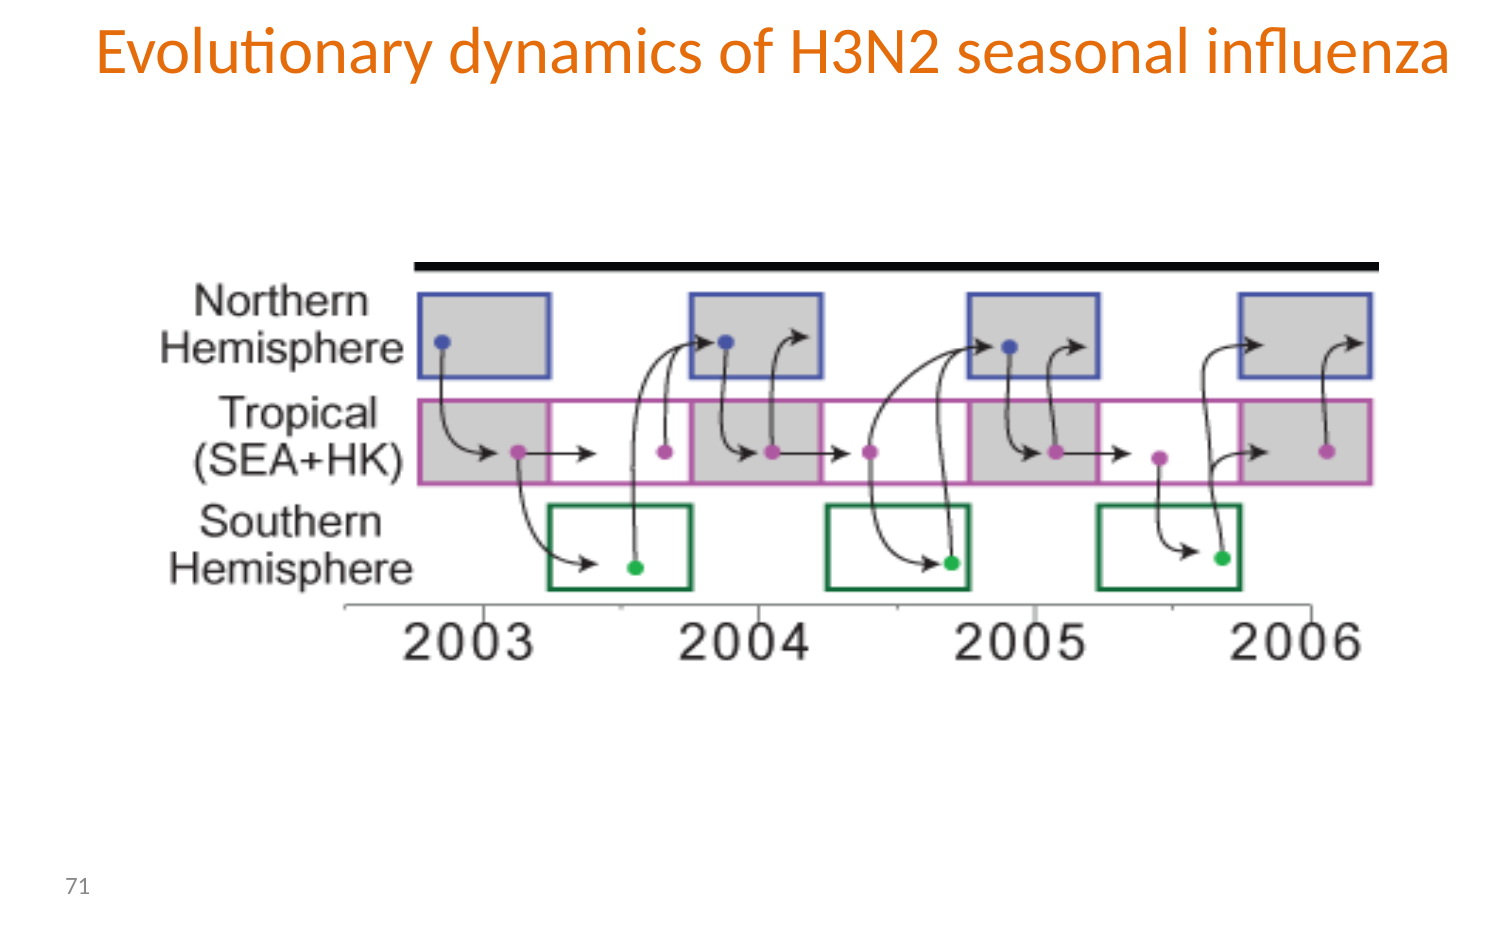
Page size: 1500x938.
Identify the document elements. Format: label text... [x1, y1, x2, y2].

text_box Evolutionary dynamics of H3N2 seasonal influenza [80, 0, 1468, 95]
slide_number 71 [50, 851, 400, 917]
picture [160, 261, 1379, 676]
